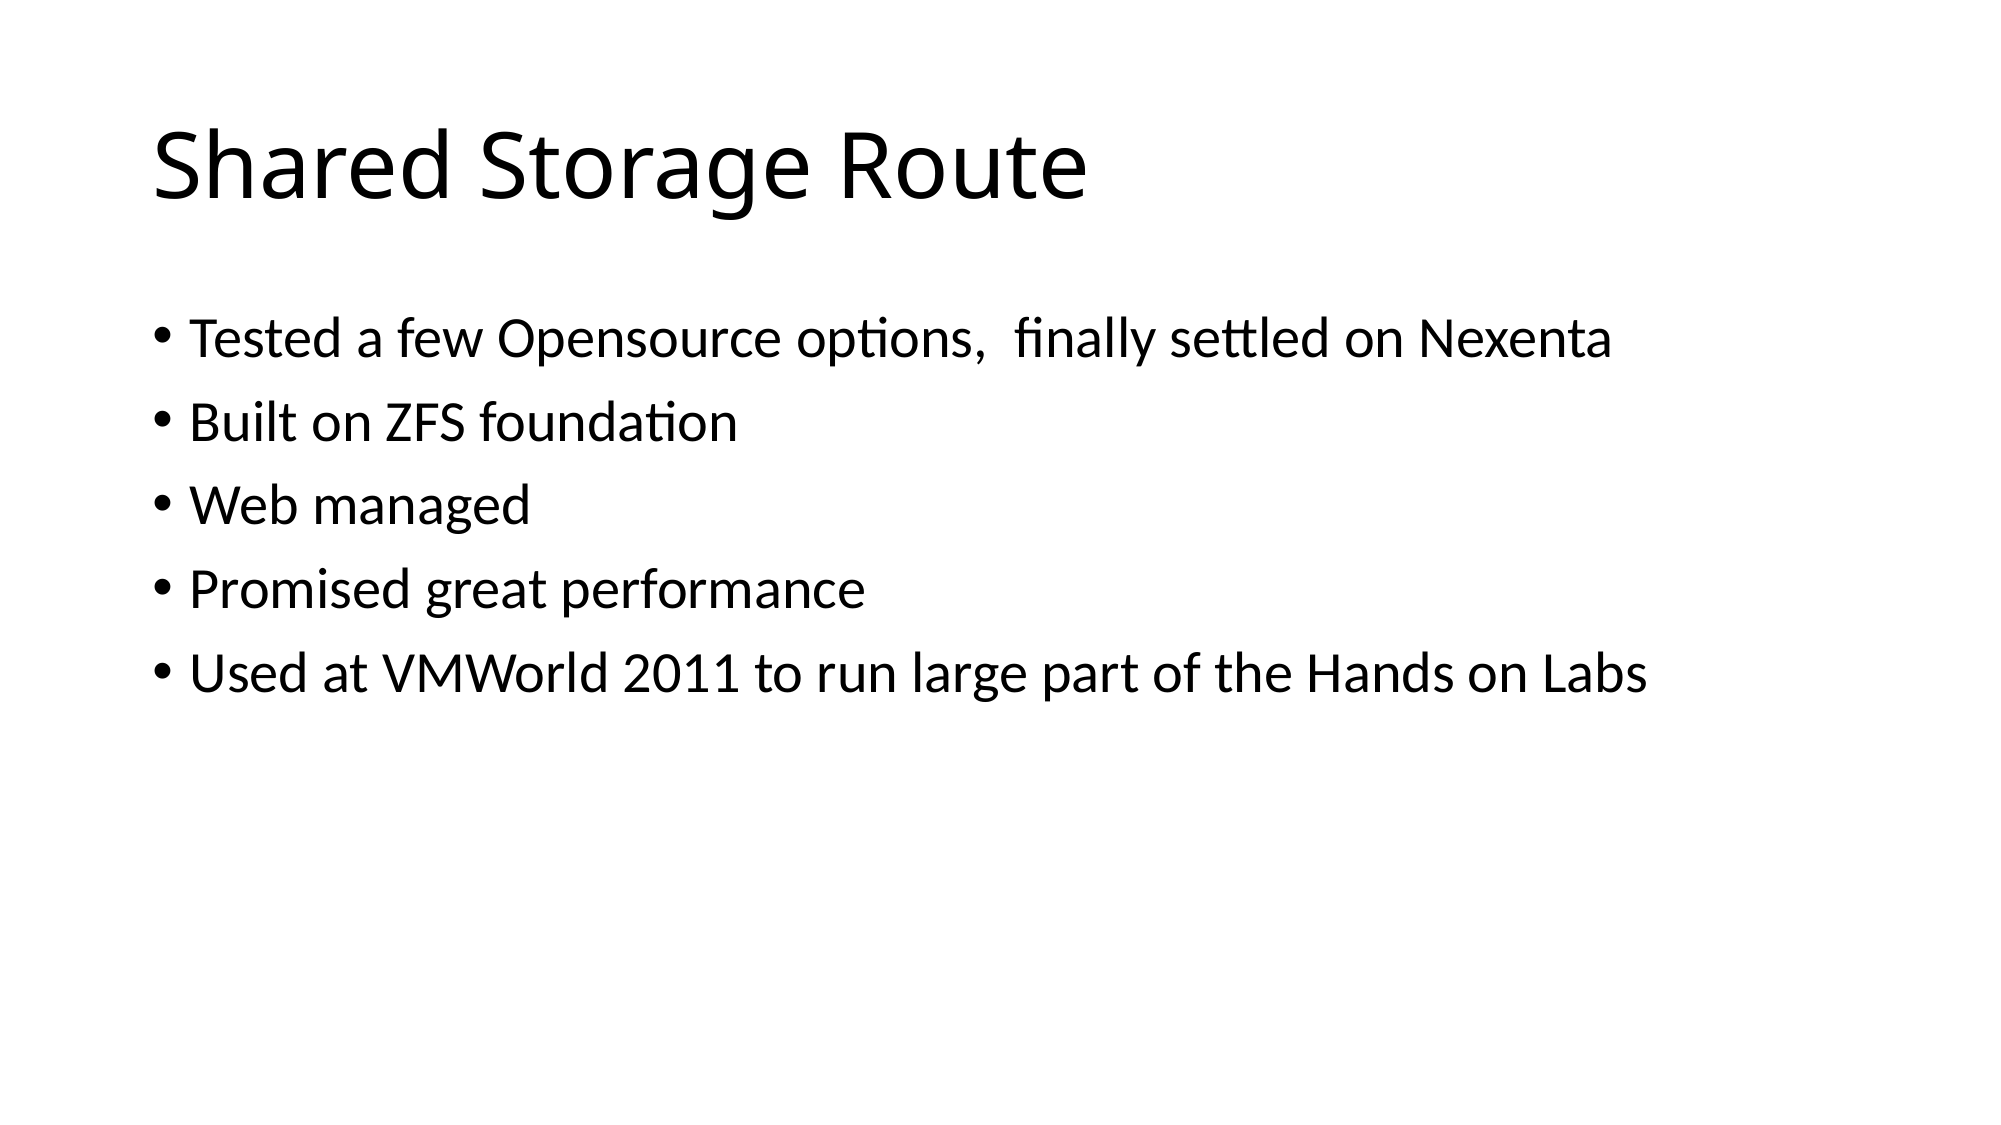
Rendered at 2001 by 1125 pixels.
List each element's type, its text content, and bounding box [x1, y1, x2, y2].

title Shared Storage Route [137, 59, 1863, 278]
list Tested a few Opensource options, finally settled on Nexenta Built on ZFS foundation Web managed Promised great performance Used at VMWorld 2011 to run large part of the Hands on Labs [137, 299, 1863, 1014]
